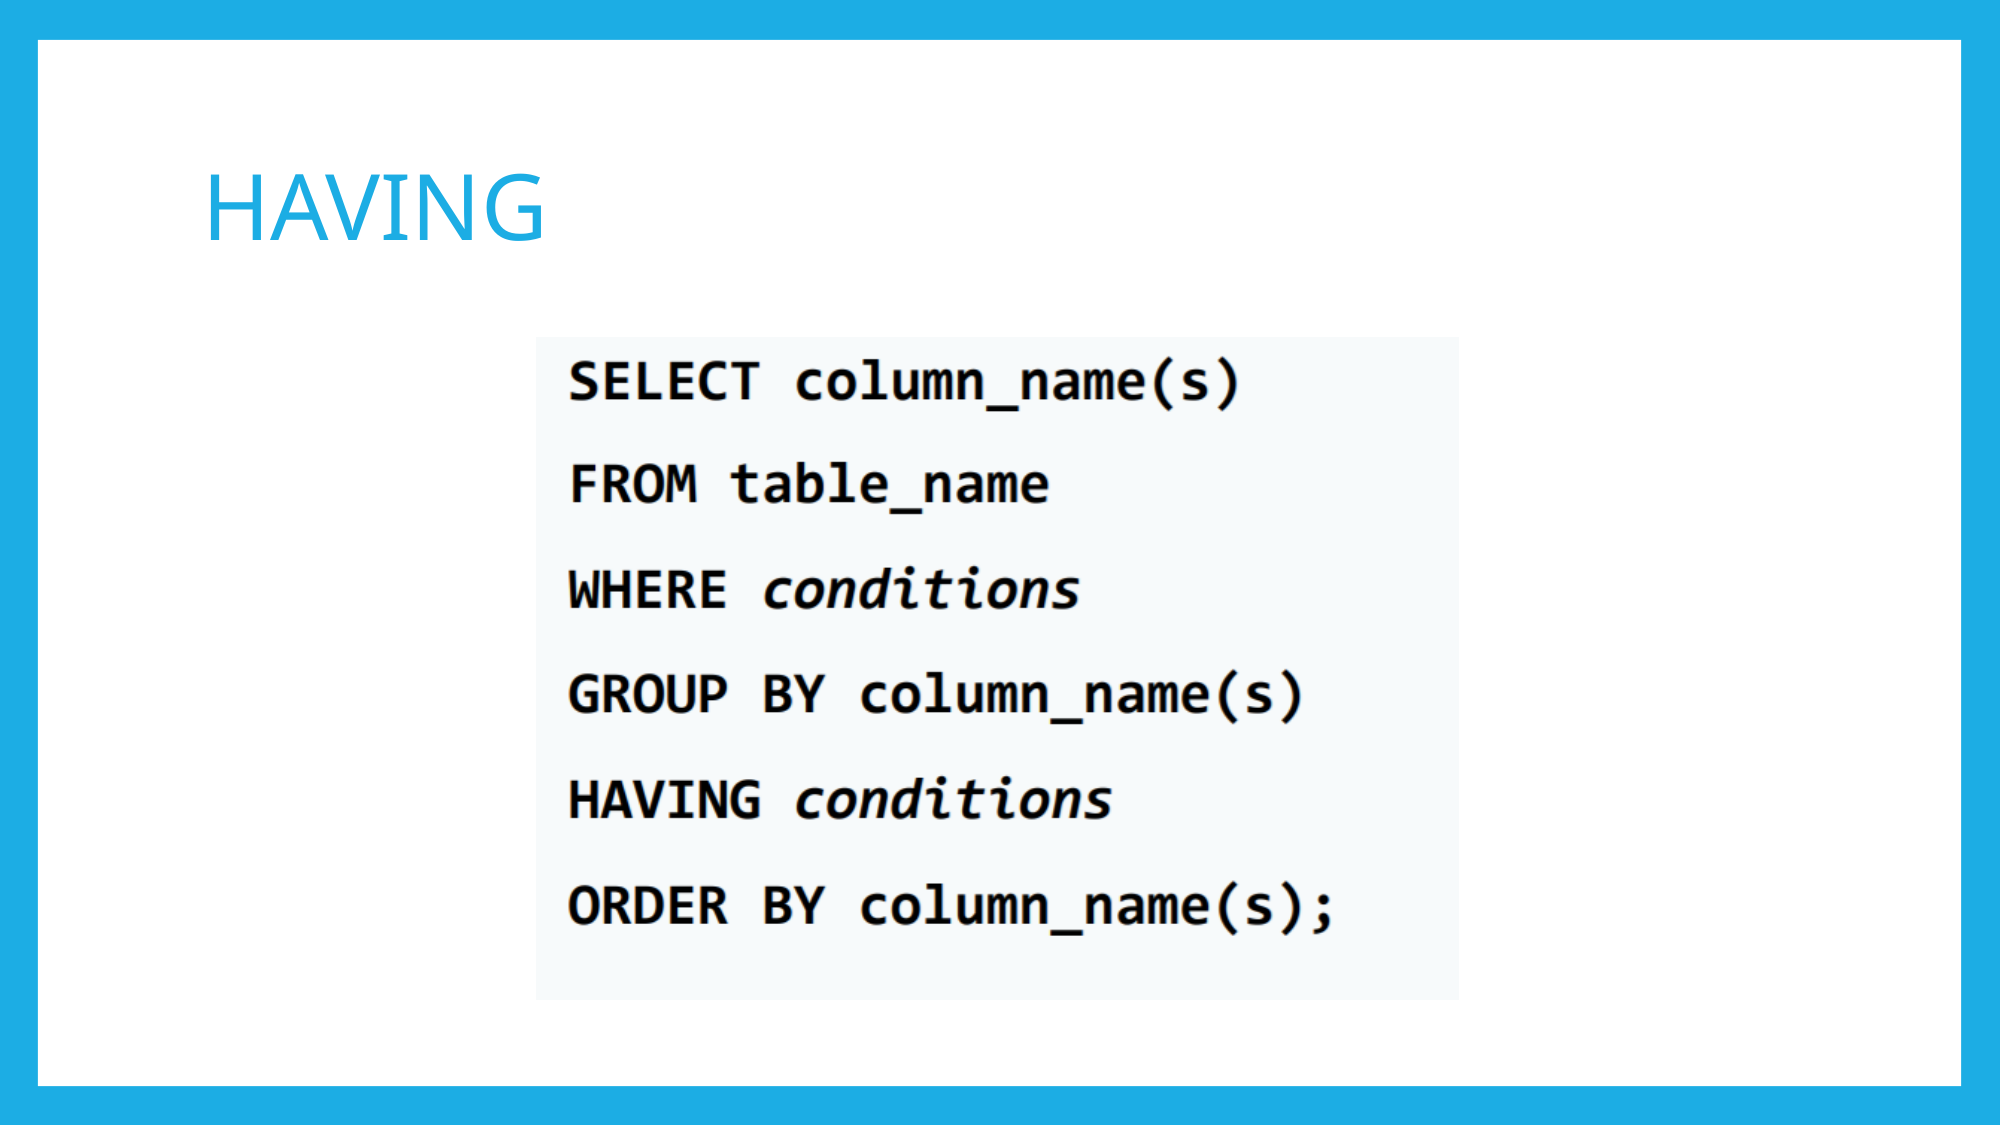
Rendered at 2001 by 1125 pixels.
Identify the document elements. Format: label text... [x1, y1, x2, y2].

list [536, 337, 1459, 1001]
title HAVING [187, 99, 1808, 323]
